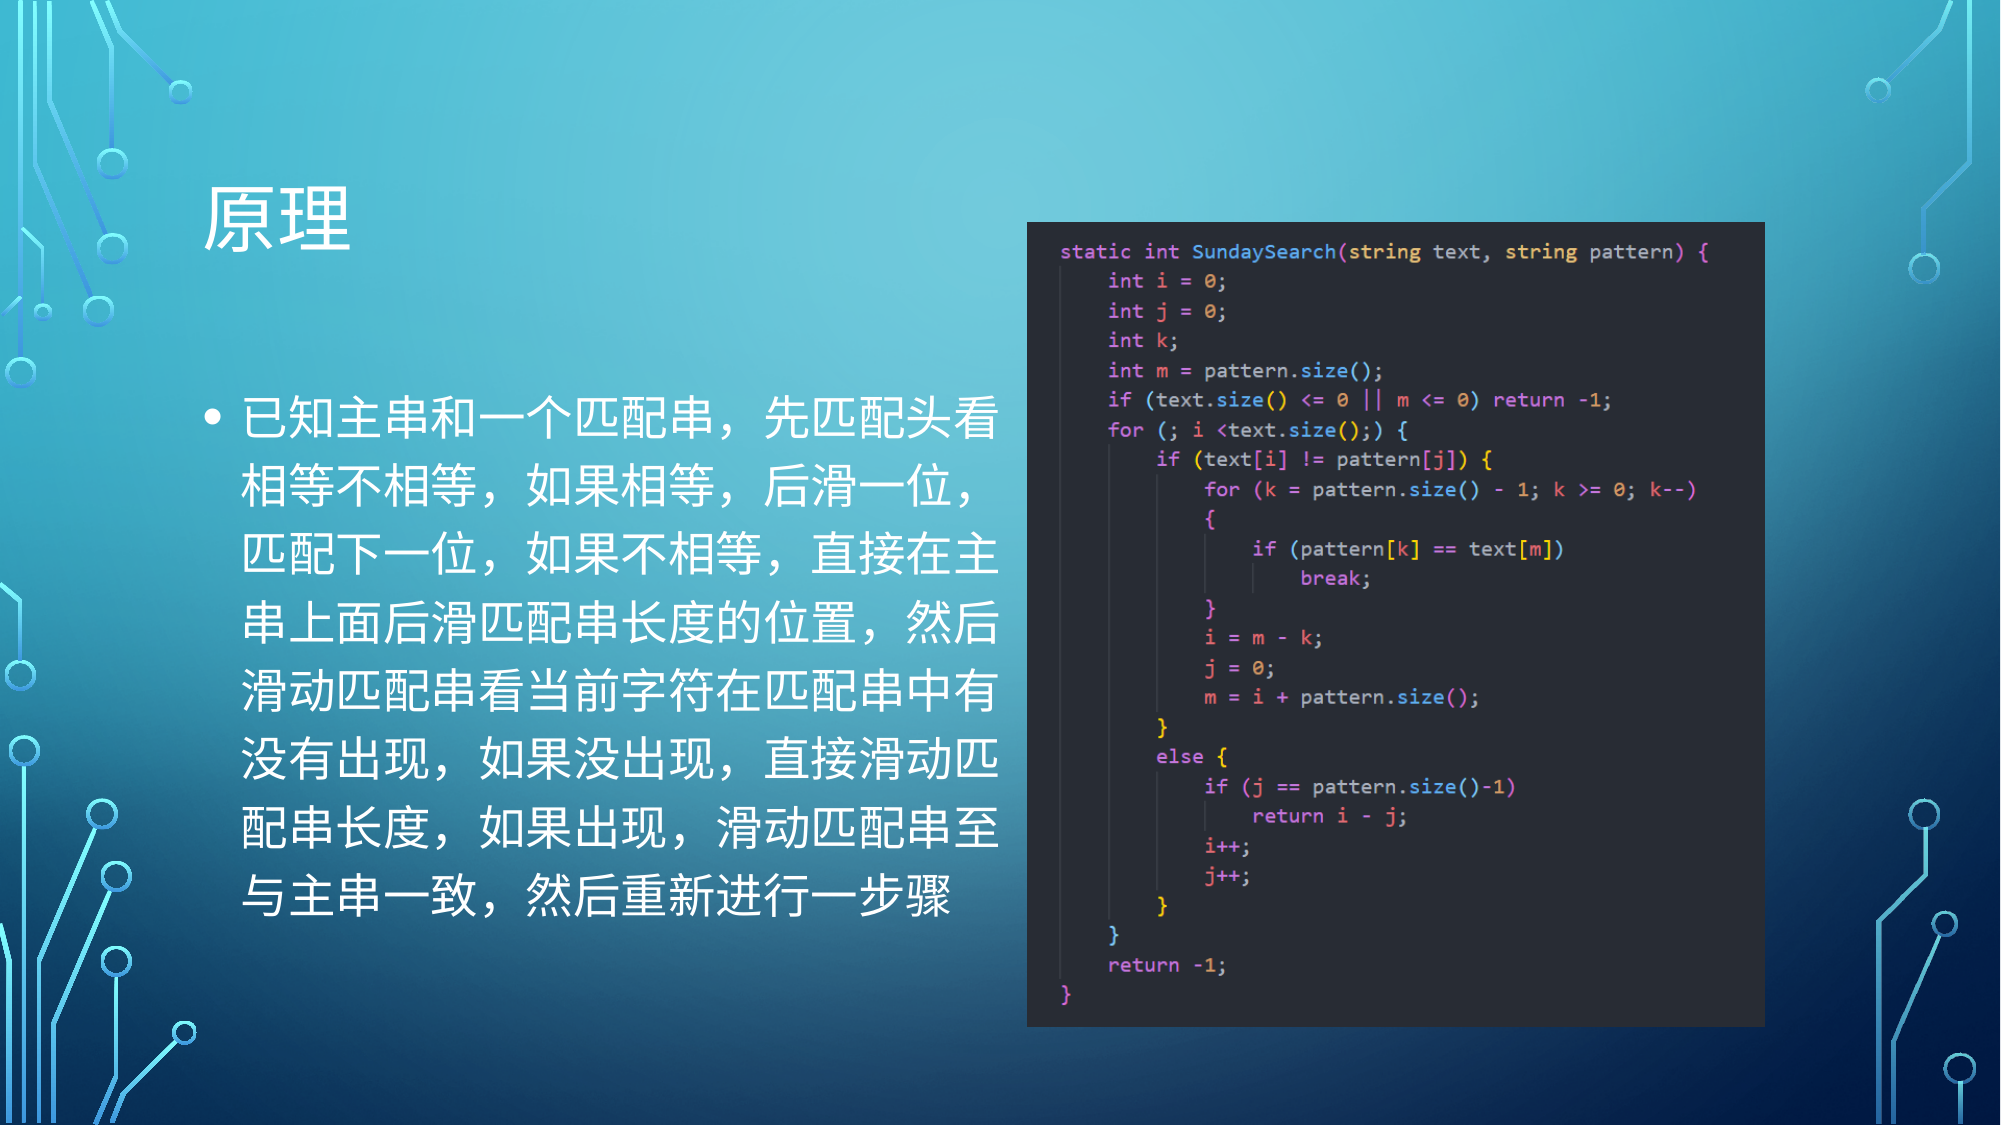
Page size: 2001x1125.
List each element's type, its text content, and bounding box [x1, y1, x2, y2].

list 已知主串和一个匹配串，先匹配头看相等不相等，如果相等，后滑一位，匹配下一位，如果不相等，直接在主串上面后滑匹配串长度的位置，然后滑动匹配串看当前字符在匹配串中有没有出现，如果没出现，直接滑动匹配串长度，如果出现，滑动匹配串至与主串一致，然后重新进行一步骤 [187, 369, 1016, 950]
picture [1027, 222, 1766, 1028]
title 原理 [187, 101, 1813, 344]
